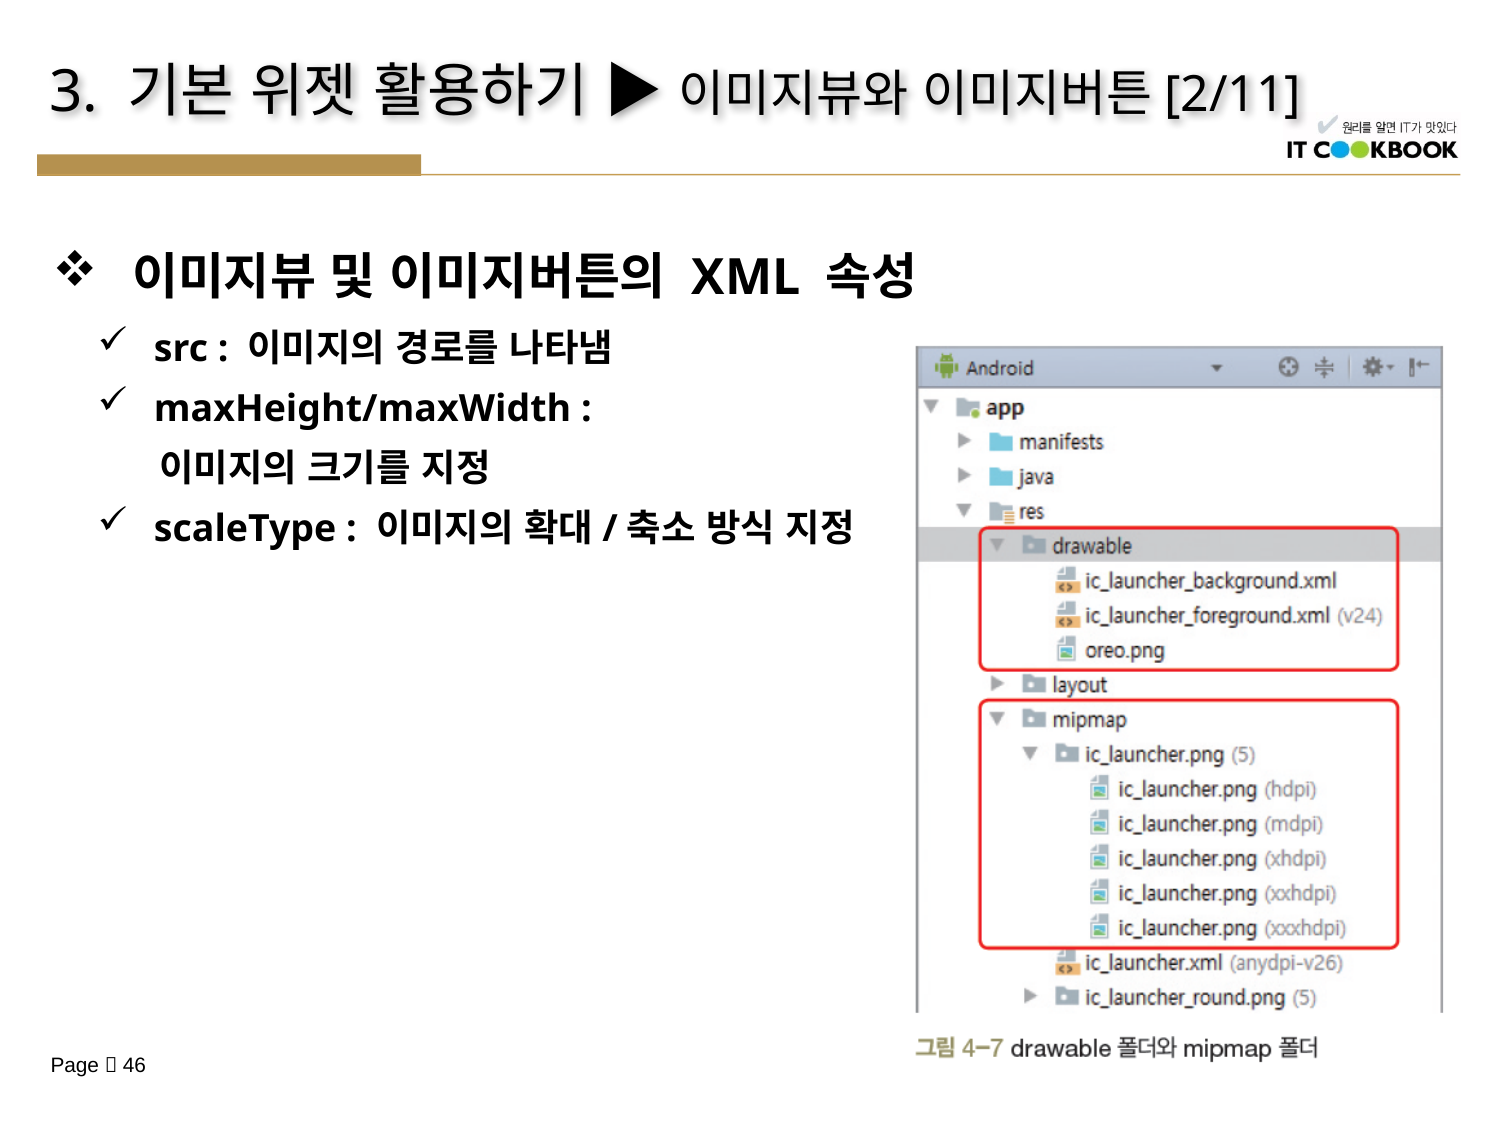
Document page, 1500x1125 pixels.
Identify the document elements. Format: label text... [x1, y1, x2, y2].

title 3. 기본 위젯 활용하기 ▶ 이미지뷰와 이미지버튼[2/11] [48, 53, 1448, 161]
picture [912, 341, 1448, 1066]
list 이미지뷰 및 이미지버튼의 XML 속성 src : 이미지의 경로를 나타냄 maxHeight/maxWidth : 이미지의 크기를 지정 scaleType : 이미지의 확대/축소 방식 지정 [8, 243, 1480, 1031]
picture [1448, 112, 1461, 160]
